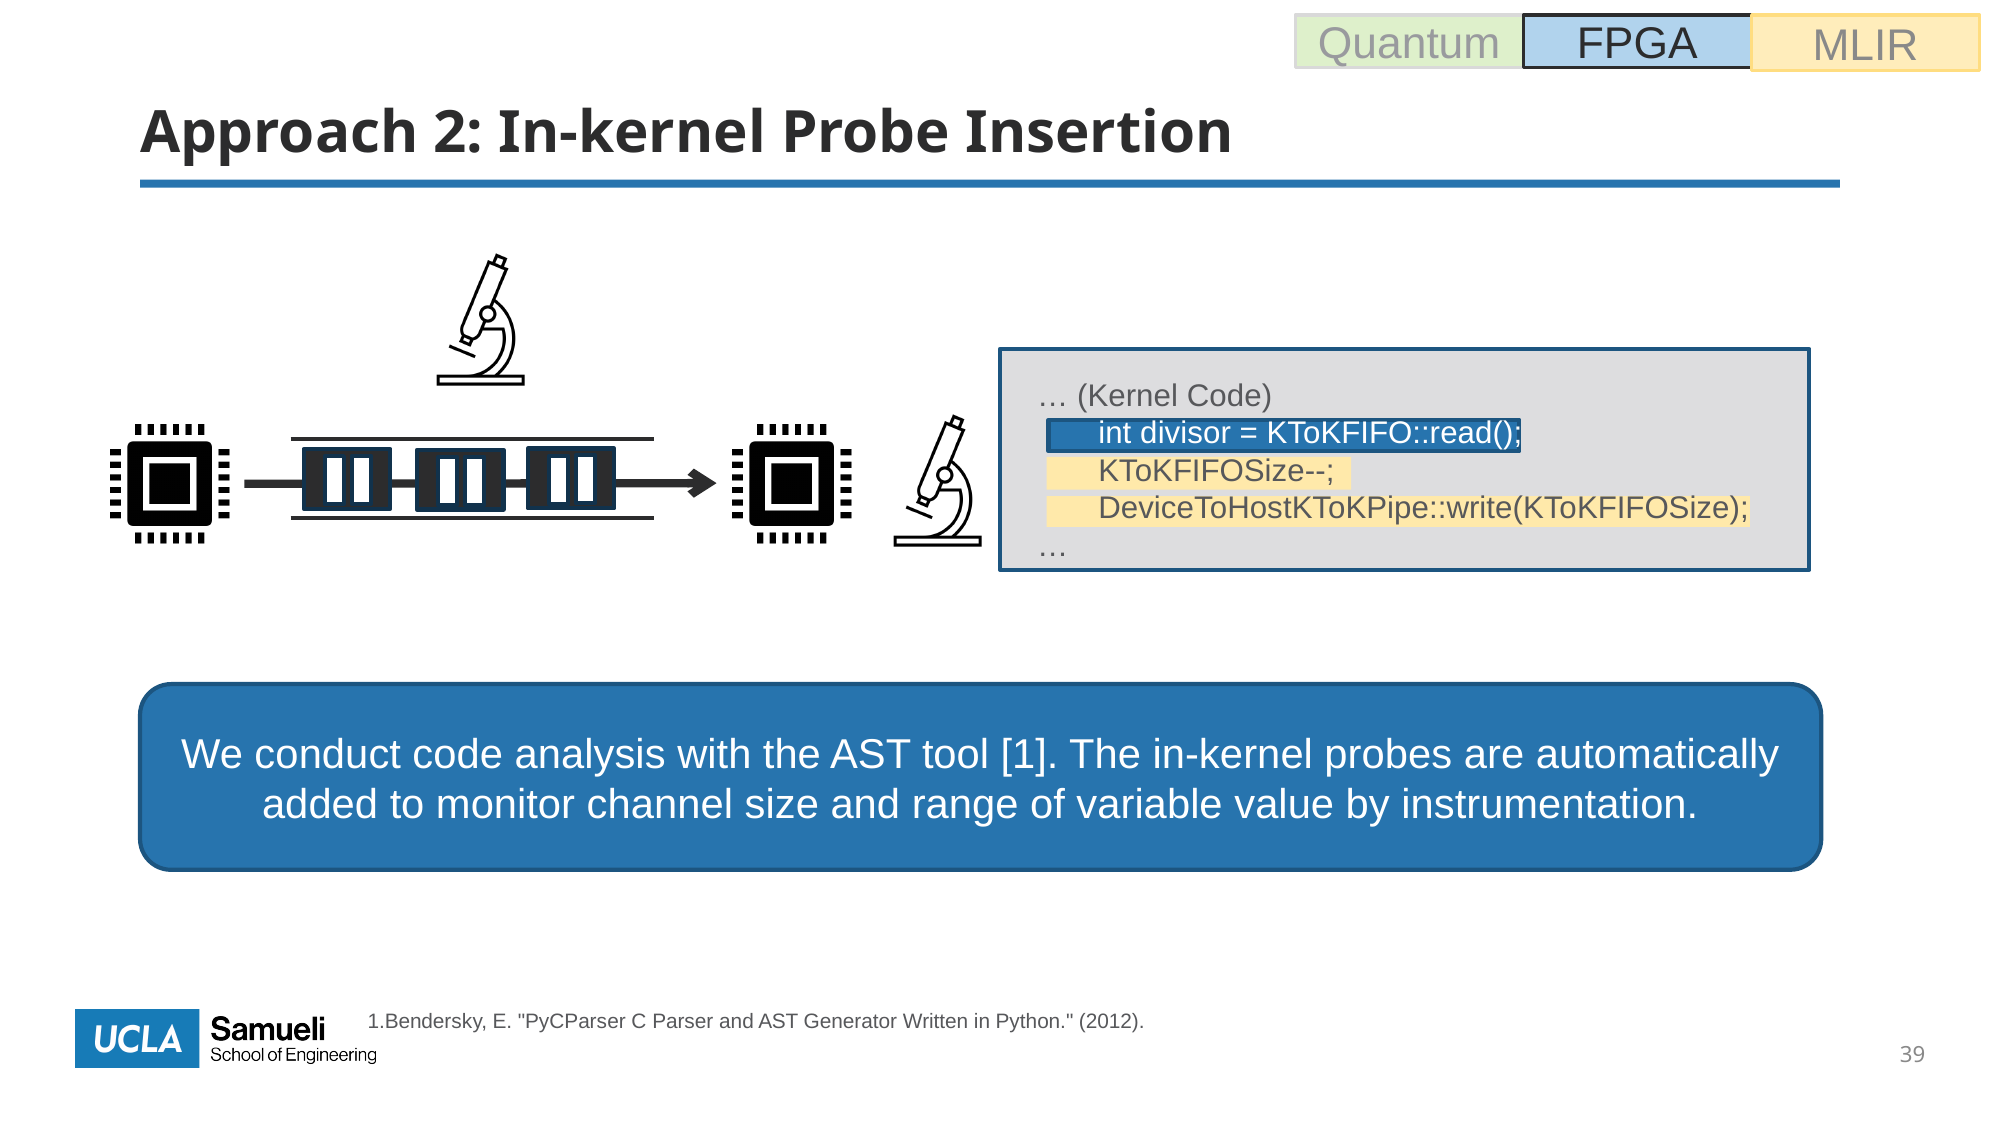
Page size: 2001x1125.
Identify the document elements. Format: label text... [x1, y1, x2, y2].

text_box We conduct code analysis with the AST tool [1]. The in-kernel probes are automatically added to monitor channel size and range of variable value by instrumentation. [137, 681, 1824, 872]
picture [75, 1009, 376, 1068]
text_box MLIR [1749, 13, 1982, 73]
text_box 1.Bendersky, E. "PyCParser C Parser and AST Generator Written in Python." (2012). [352, 999, 1809, 1040]
slide_number 39 [1899, 1040, 2000, 1110]
text_box Quantum [1293, 13, 1521, 69]
picture [405, 246, 556, 398]
title Approach 2: In-kernel Probe Insertion [140, 102, 1840, 166]
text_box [94, 407, 861, 559]
text_box [998, 347, 1811, 572]
picture [862, 407, 1013, 559]
text_box … (Kernel Code) int divisor = KToKFIFO::read(); KToKFIFOSize--; DeviceToHostKToKPipe::write(KToKFIFOSize); … [1022, 367, 1775, 570]
text_box FPGA [1521, 13, 1749, 69]
